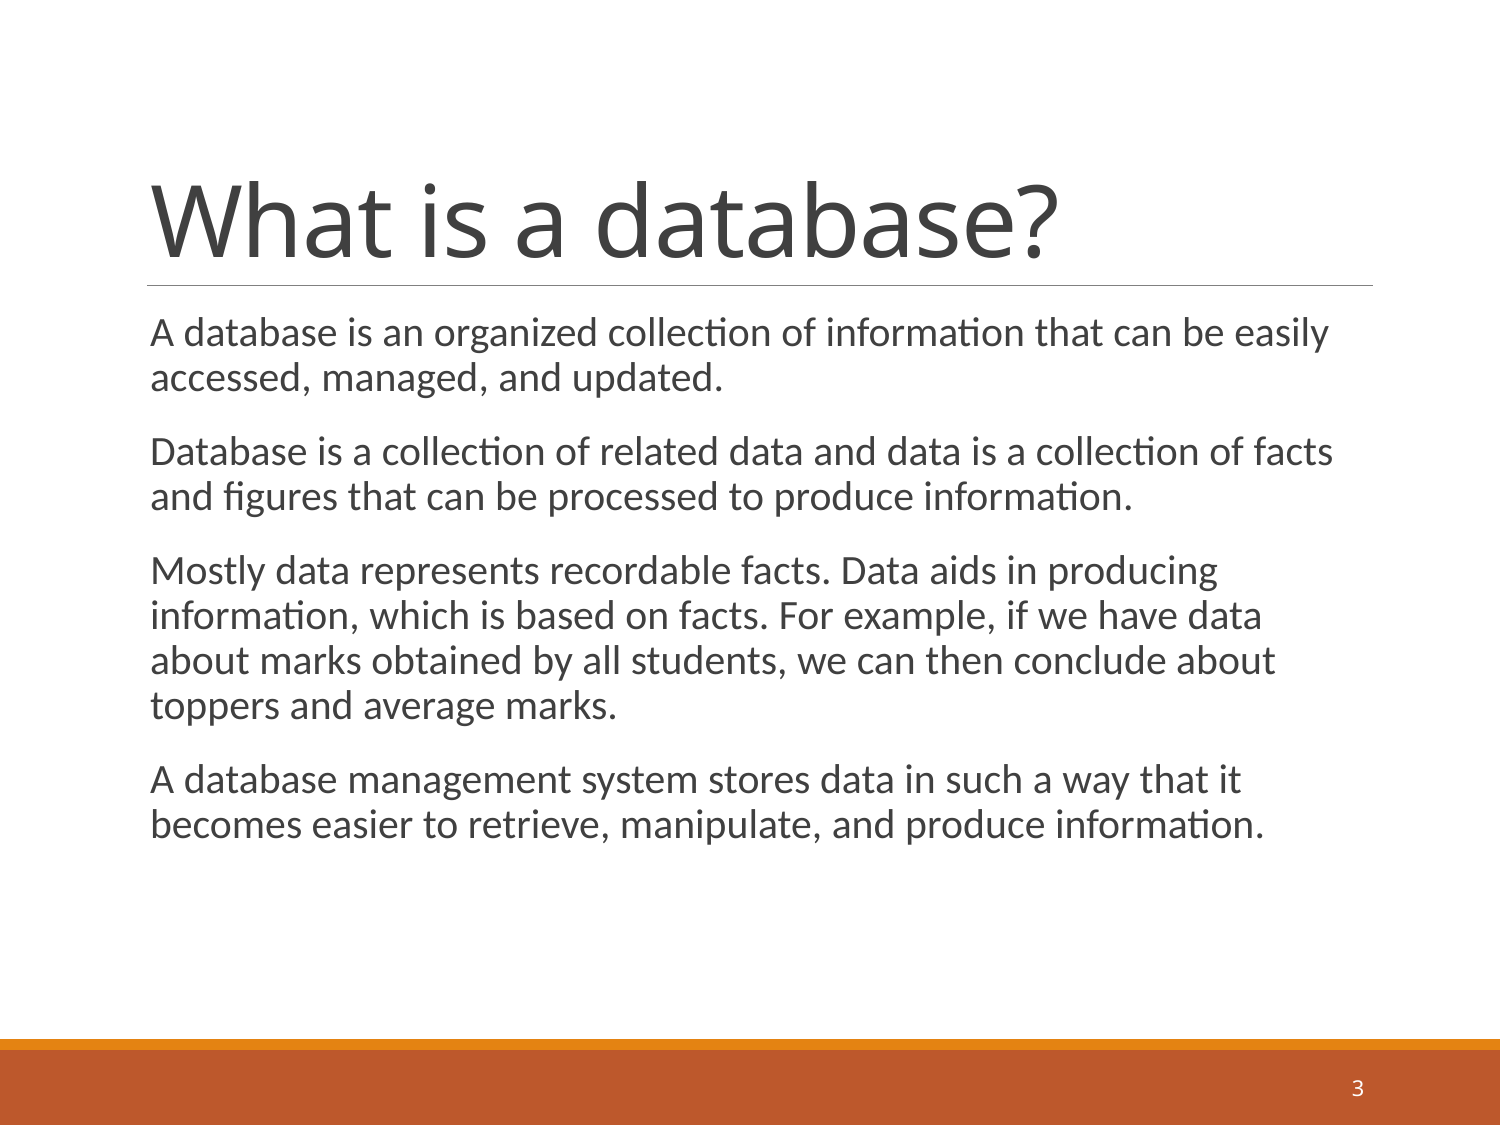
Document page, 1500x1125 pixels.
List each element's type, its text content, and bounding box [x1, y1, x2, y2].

list A database is an organized collection of information that can be easily accessed, managed, and updated. Database is a collection of related data and data is a collection of facts and figures that can be processed to produce information. Mostly data represents recordable facts. Data aids in producing information, which is based on facts. For example, if we have data about marks obtained by all students, we can then conclude about toppers and average marks. A database management system stores data in such a way that it becomes easier to retrieve, manipulate, and produce information. [135, 302, 1373, 963]
slide_number 3 [1218, 1059, 1380, 1120]
title What is a database? [135, 47, 1373, 285]
